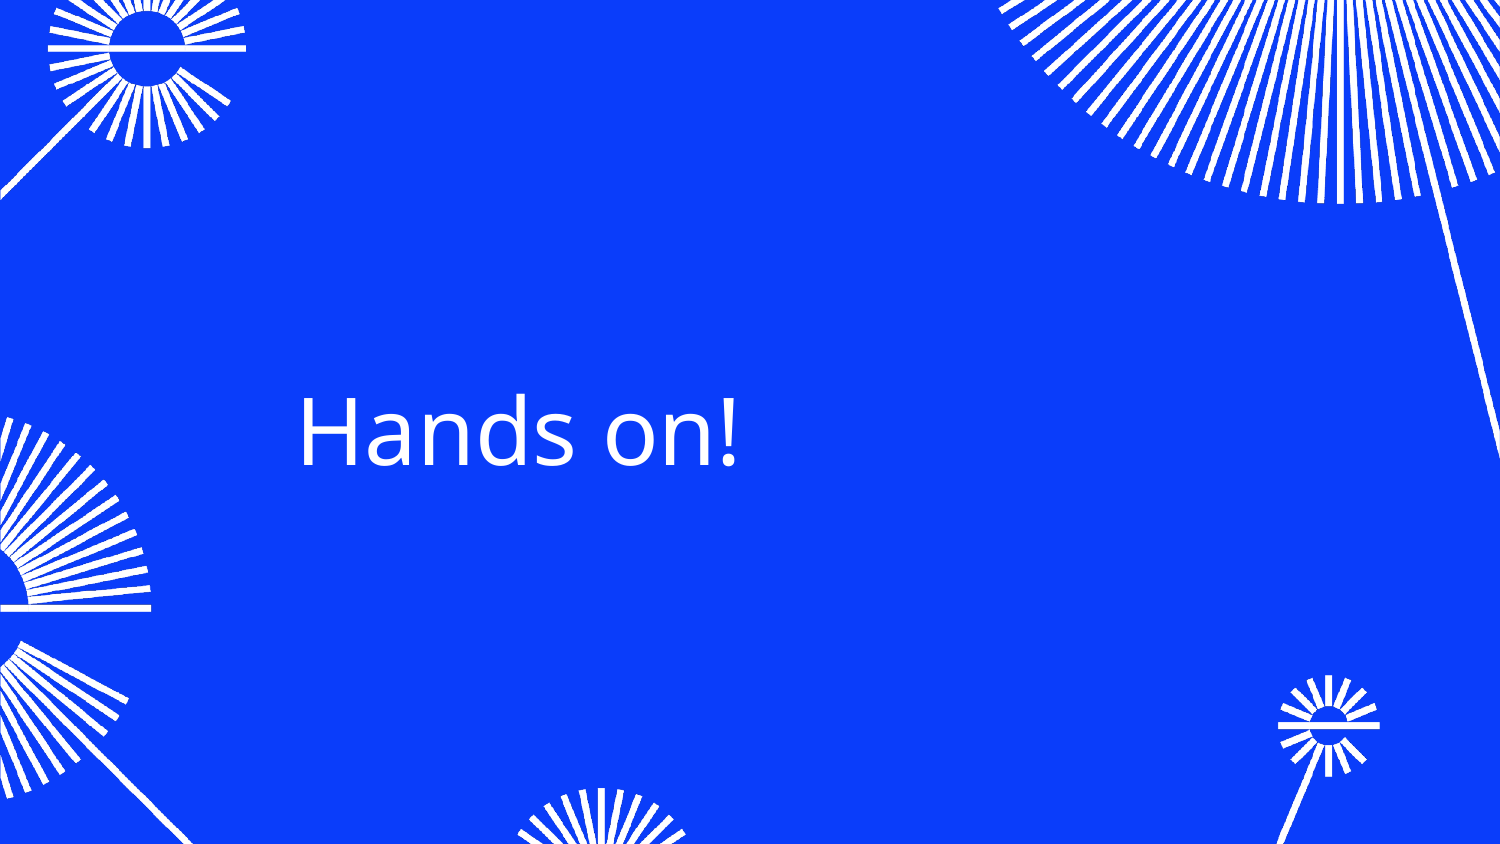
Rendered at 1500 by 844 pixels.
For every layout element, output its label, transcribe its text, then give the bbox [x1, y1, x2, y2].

picture [0, 0, 1500, 844]
title Hands on! [295, 318, 1394, 538]
